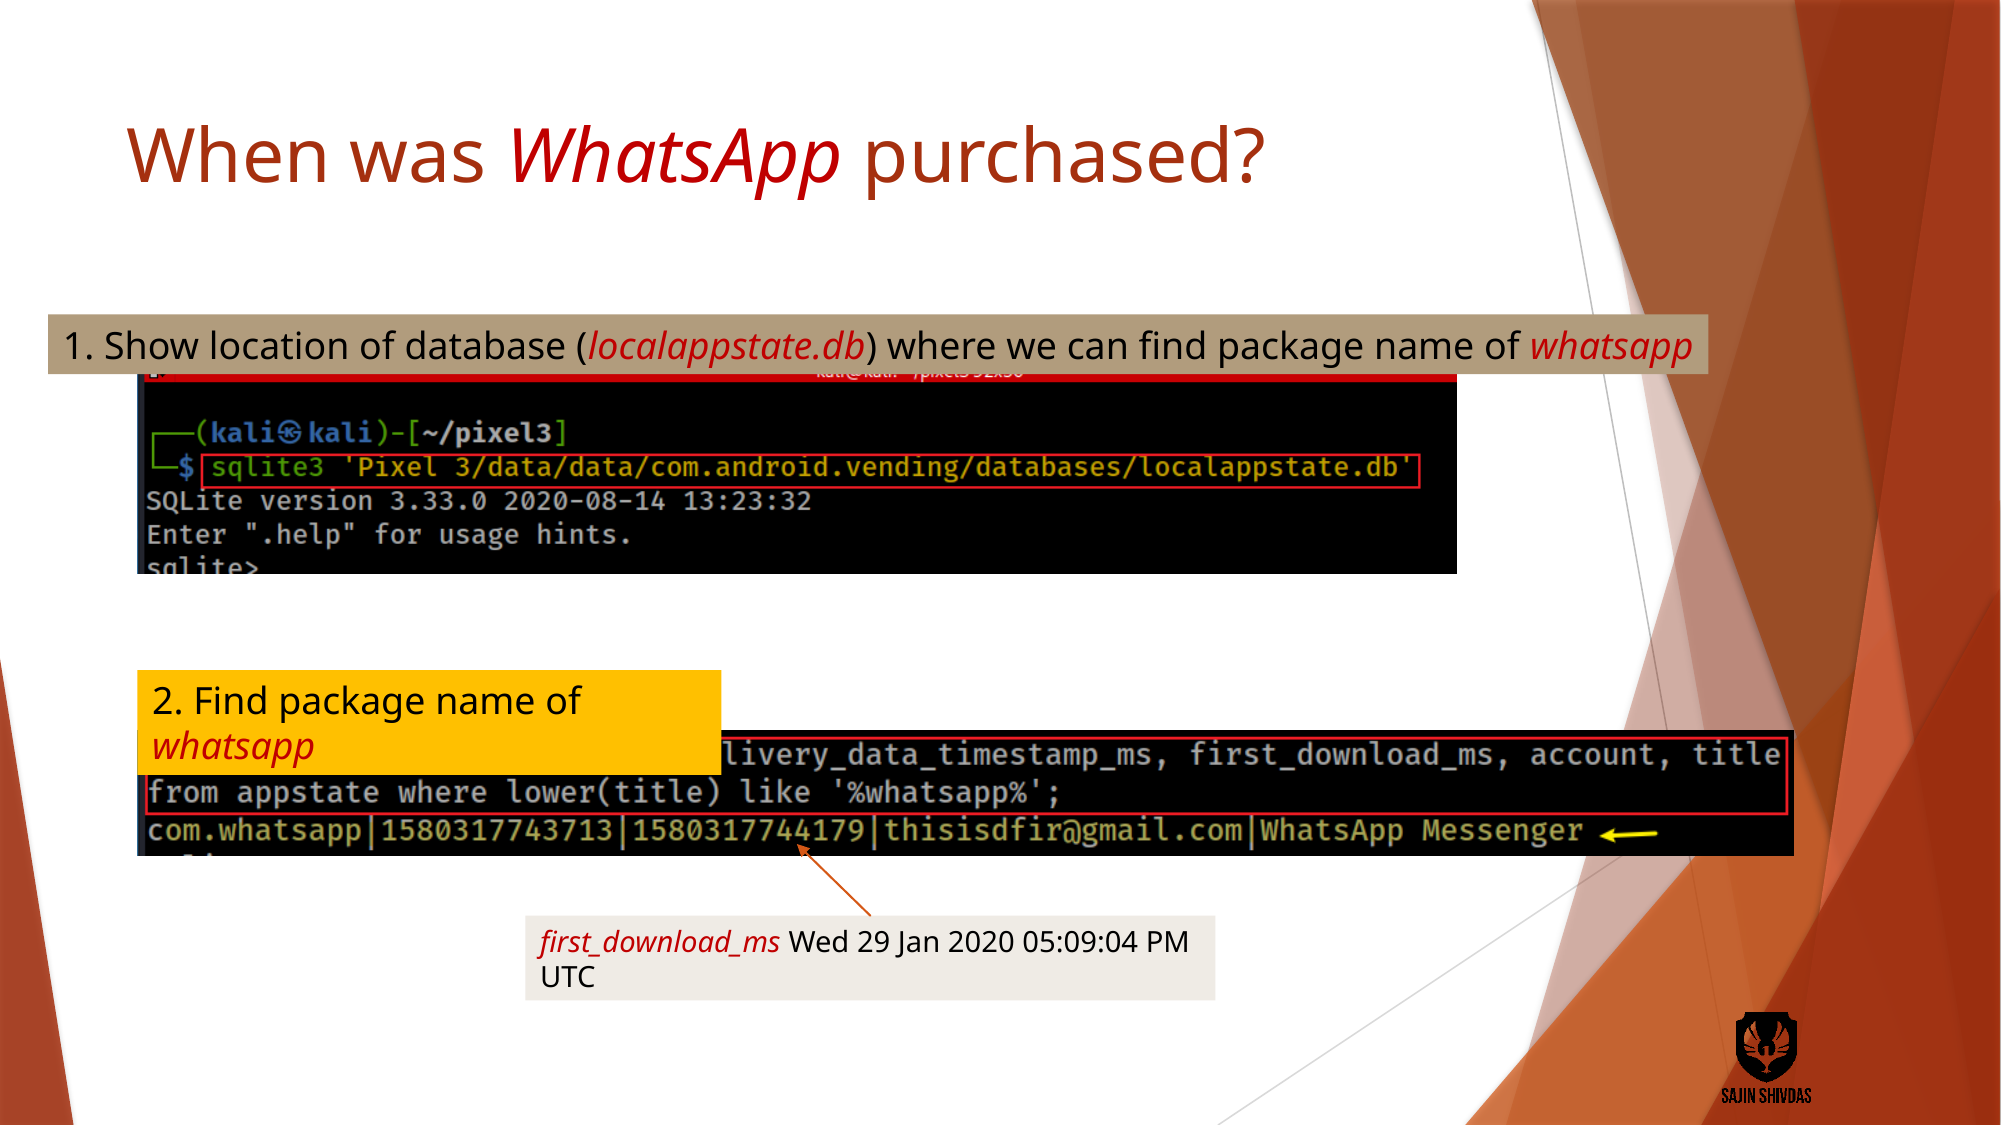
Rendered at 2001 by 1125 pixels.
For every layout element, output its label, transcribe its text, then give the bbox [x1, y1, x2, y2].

picture [1711, 1002, 1824, 1115]
text_box 1. Show location of database (localappstate.db) where we can find package name of whatsapp [48, 314, 1709, 375]
picture [136, 371, 1457, 575]
text_box 2. Find package name of whatsapp [137, 670, 722, 729]
picture [136, 730, 1795, 856]
text_box first_download_ms Wed 29 Jan 2020 05:09:04 PM UTC [525, 915, 1216, 1001]
title When was WhatsApp purchased? [111, 99, 1522, 314]
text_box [796, 843, 871, 917]
